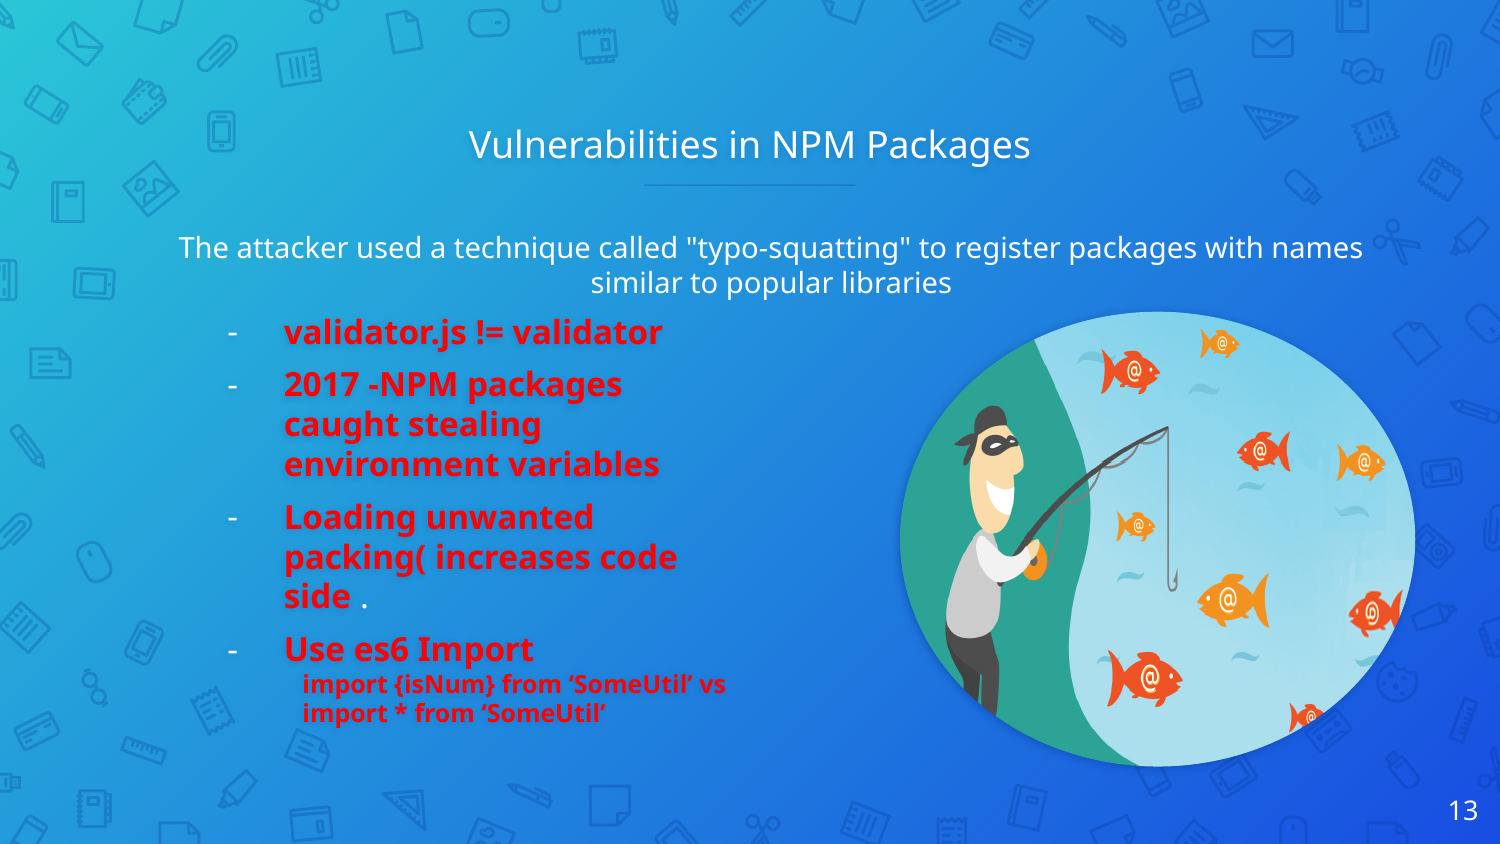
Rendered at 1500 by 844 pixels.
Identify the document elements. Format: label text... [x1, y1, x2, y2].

title Vulnerabilities in NPM Packages [182, 58, 1318, 182]
slide_number 13 [1403, 779, 1494, 844]
picture [899, 311, 1416, 767]
list validator.js != validator 2017 -NPM packages caught stealing environment variables Loading unwanted packing( increases code side . Use es6 Import import {isNum} from ‘SomeUtil’ vs import * from ‘SomeUtil’ [212, 307, 760, 762]
text_box The attacker used a technique called "typo-squatting" to register packages with names similar to popular libraries [127, 221, 1416, 307]
